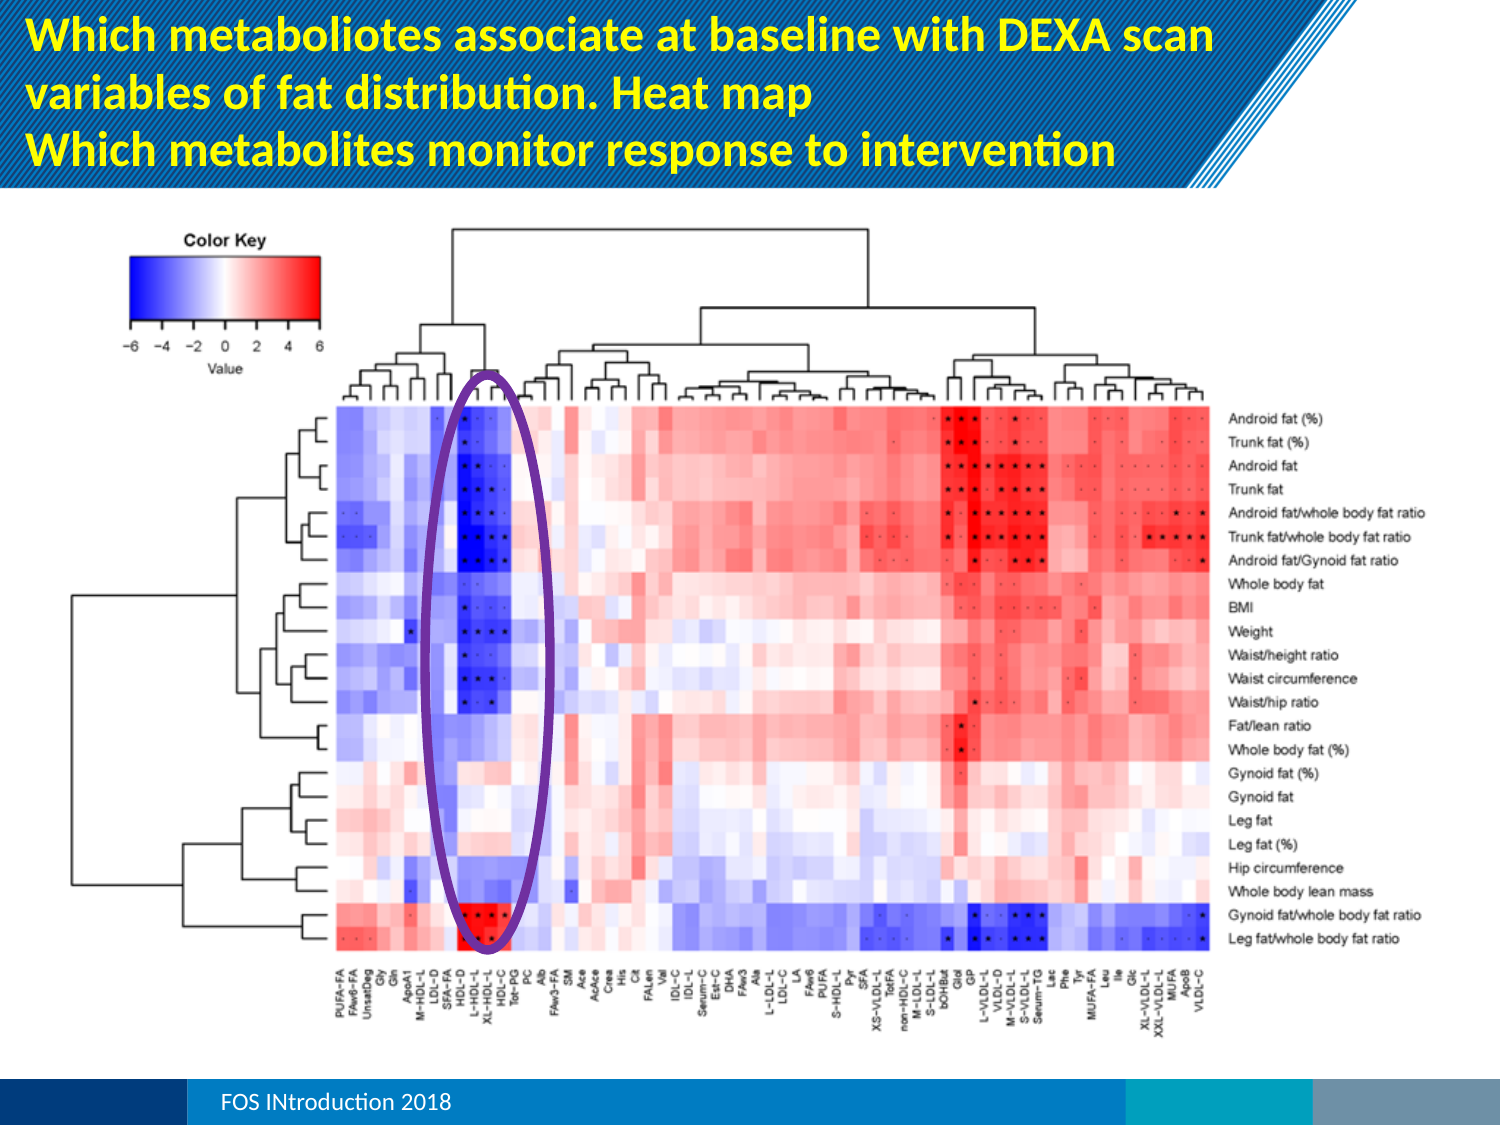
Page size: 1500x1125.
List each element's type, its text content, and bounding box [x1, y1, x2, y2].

picture [0, 0, 1500, 1079]
title Which metaboliotes associate at baseline with DEXA scan variables of fat distribution. Heat map Which metabolites monitor response to intervention [24, 50, 1307, 191]
footer FOS INtroduction 2018 [220, 1074, 1126, 1125]
